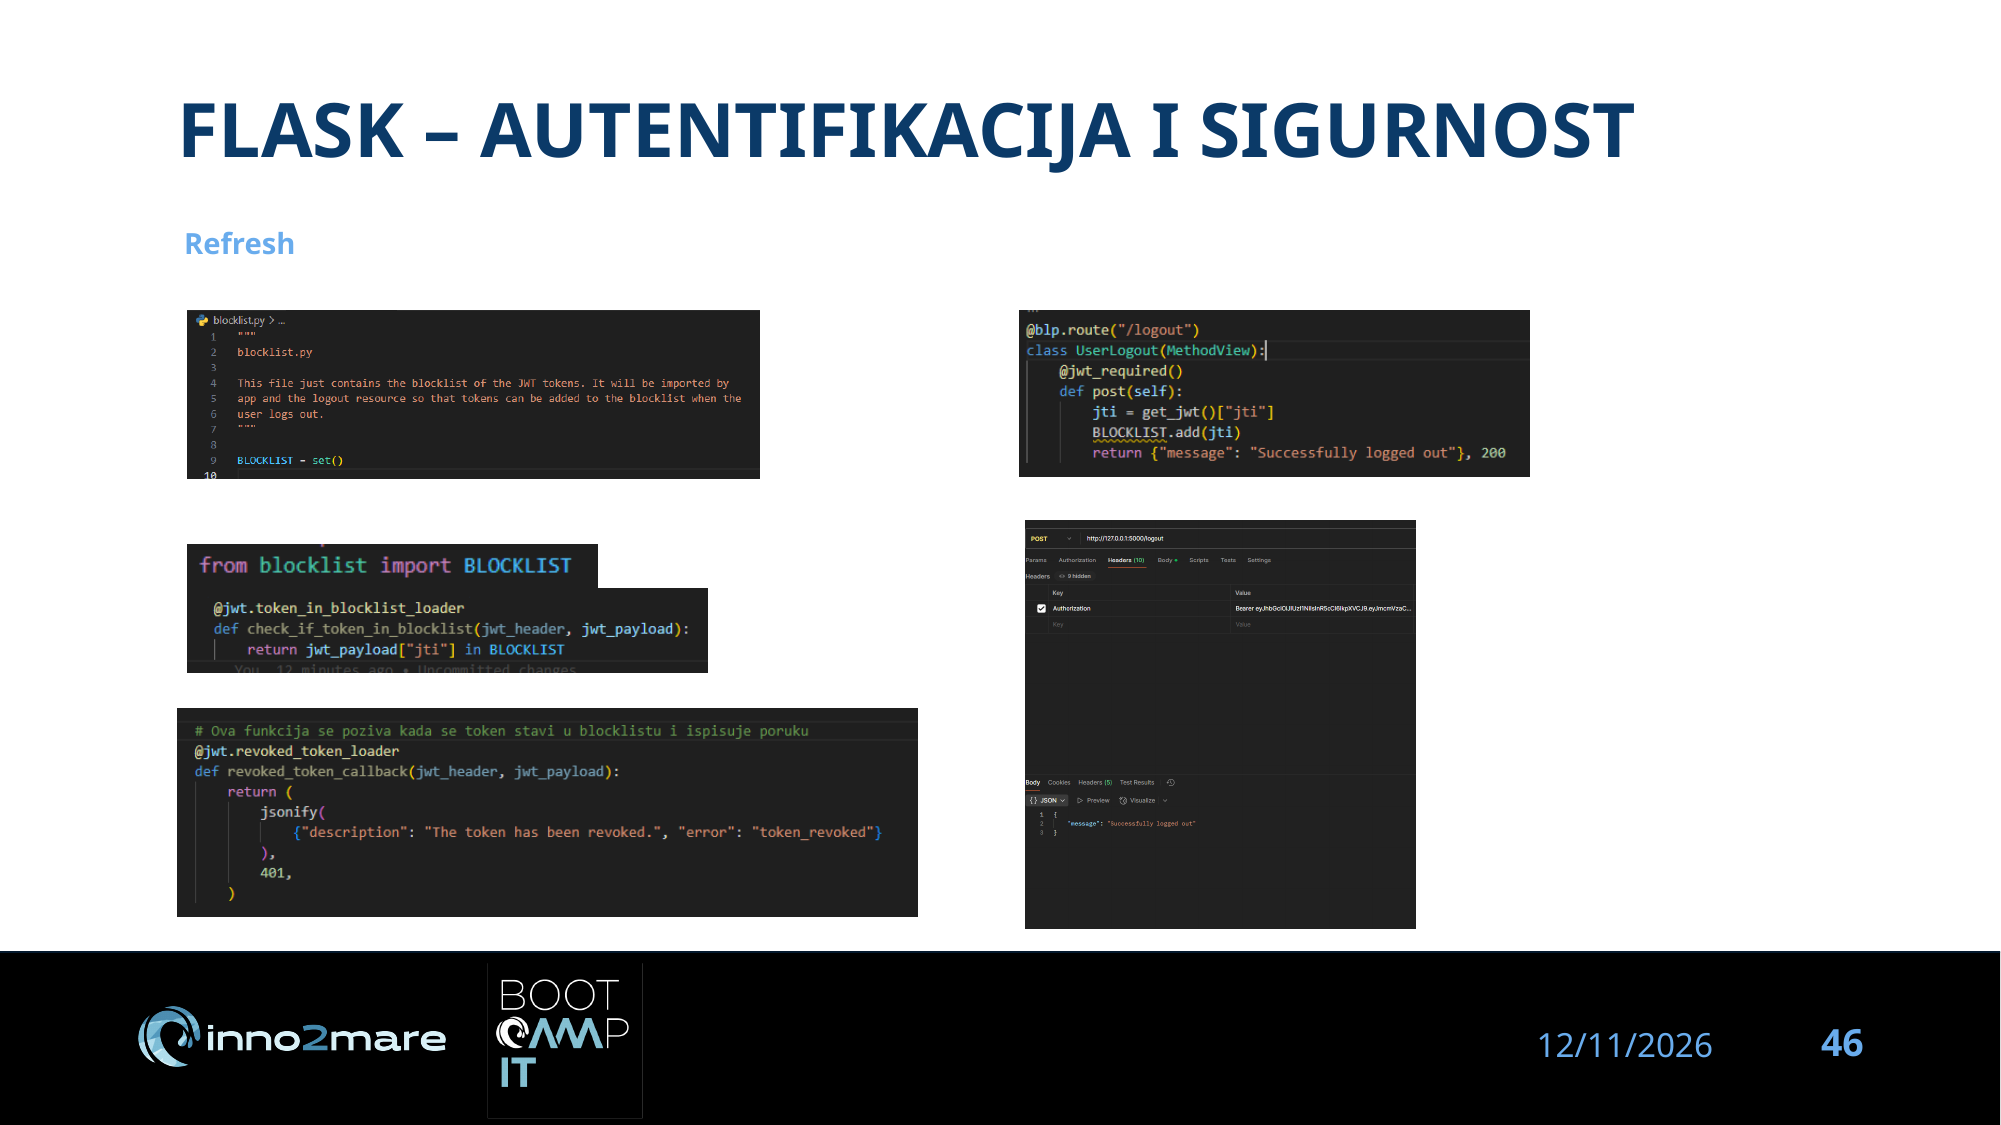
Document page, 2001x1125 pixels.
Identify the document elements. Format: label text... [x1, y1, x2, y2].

text_box FLASK – Autentifikacija i sigurnost [162, 62, 1888, 203]
picture [1019, 310, 1530, 477]
picture [177, 708, 918, 917]
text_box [187, 544, 708, 673]
text_box Refresh [166, 222, 491, 275]
picture [186, 310, 760, 479]
picture [1024, 520, 1416, 929]
picture [138, 957, 690, 1124]
